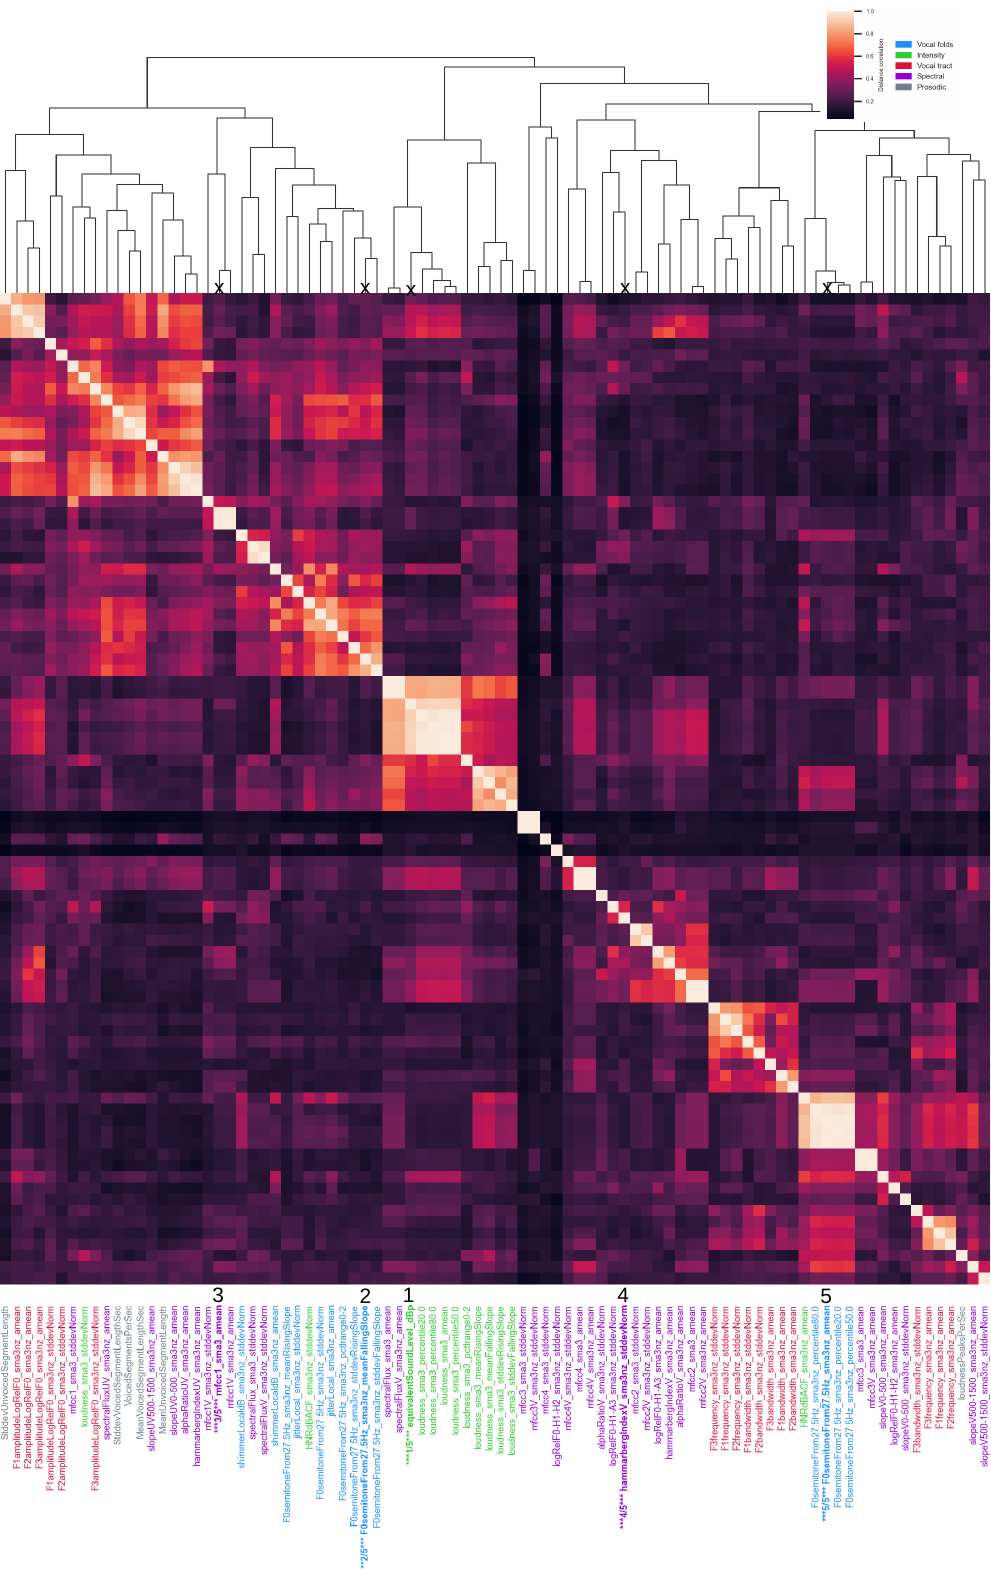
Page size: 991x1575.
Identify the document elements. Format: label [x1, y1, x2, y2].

picture [820, 6, 962, 121]
list [0, 34, 991, 1569]
